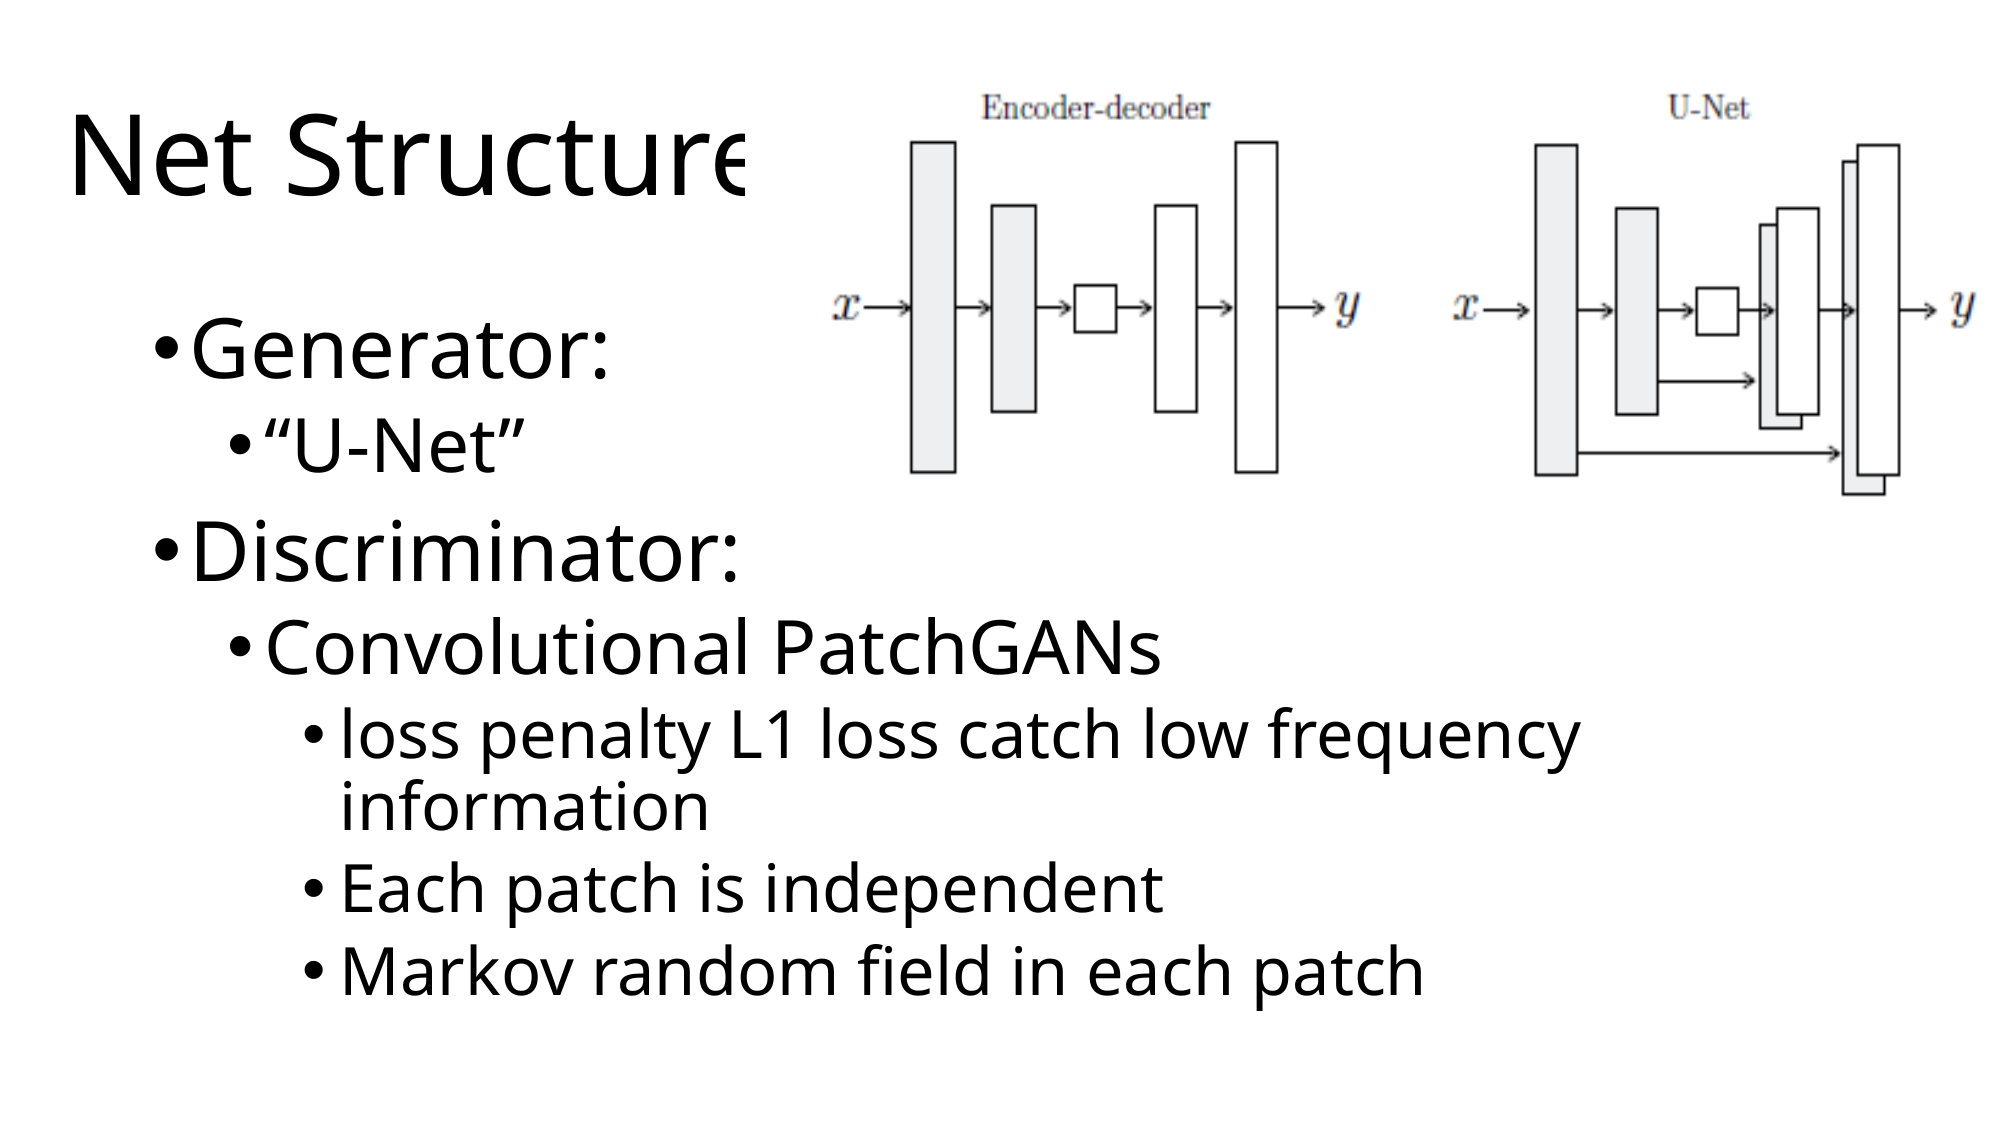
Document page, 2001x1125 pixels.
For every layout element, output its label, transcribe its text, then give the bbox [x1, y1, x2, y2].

picture [745, 0, 2000, 535]
list Generator: “U-Net” Discriminator: Convolutional PatchGANs loss penalty L1 loss catch low frequency information Each patch is independent Markov random field in each patch [137, 299, 1863, 1014]
title Net Structure [50, 49, 745, 268]
